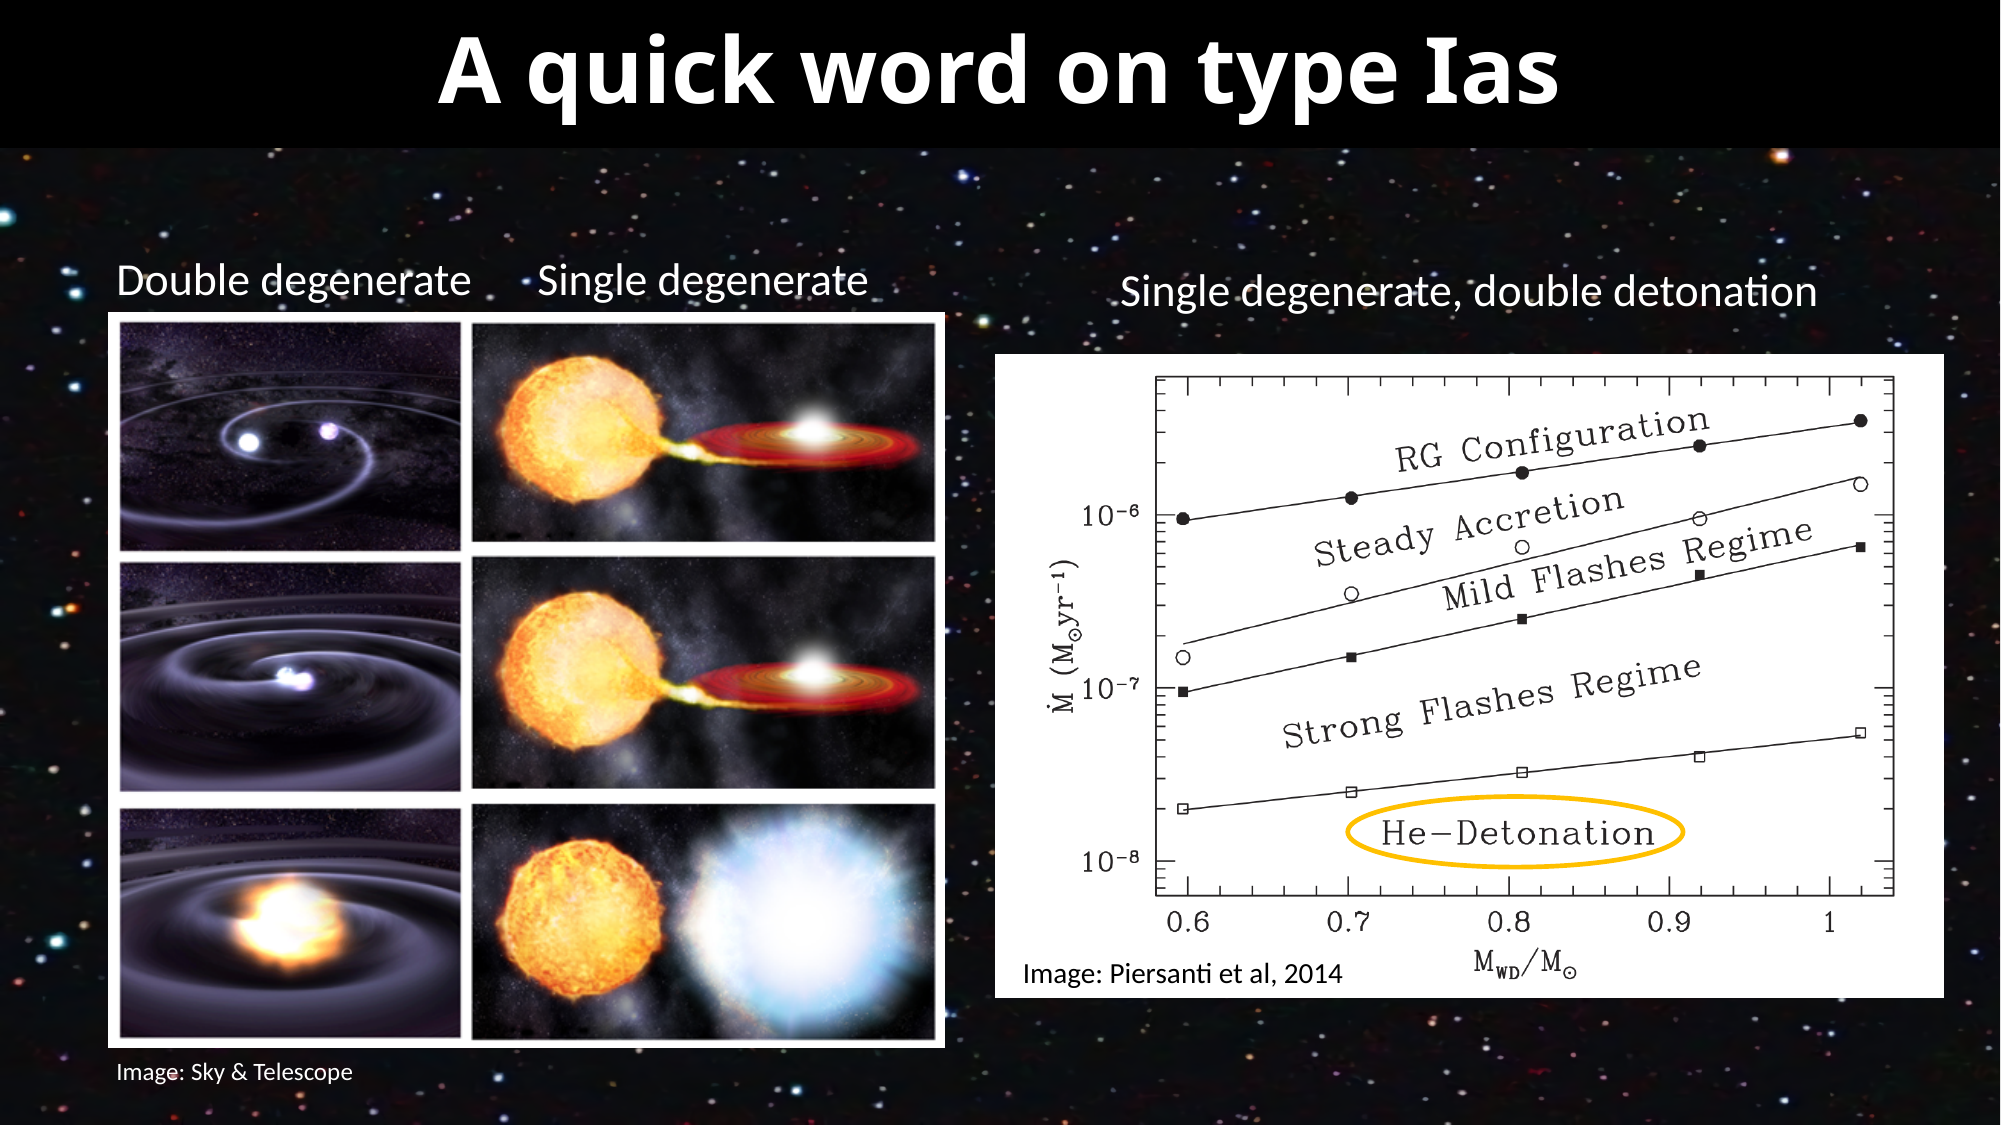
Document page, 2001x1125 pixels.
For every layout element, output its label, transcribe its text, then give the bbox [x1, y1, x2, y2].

text_box Image: Sky & Telescope [101, 1047, 592, 1093]
text_box Double degenerate [101, 242, 501, 312]
text_box Single degenerate [501, 242, 905, 312]
picture [0, 0, 2001, 1125]
text_box Single degenerate, double detonation [1061, 253, 1878, 324]
text_box A quick word on type Ias [0, 0, 2000, 148]
